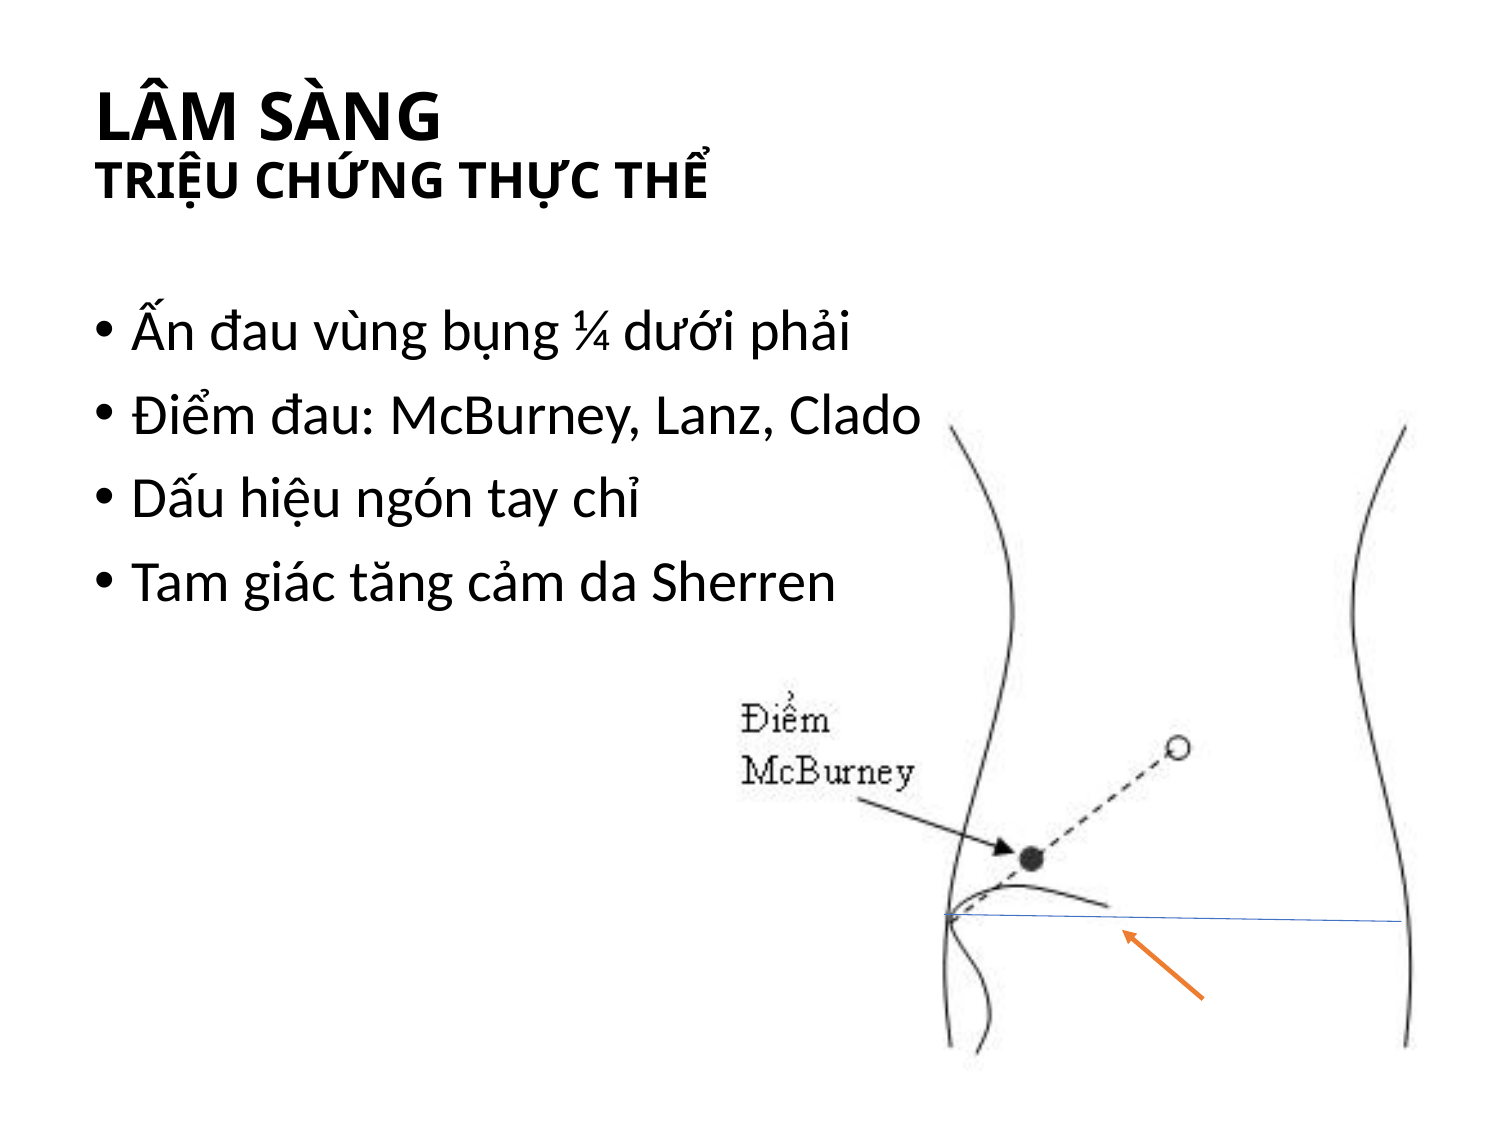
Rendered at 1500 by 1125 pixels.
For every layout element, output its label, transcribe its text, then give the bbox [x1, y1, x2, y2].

list Ấn đau vùng bụng ¼ dưới phải Điểm đau: McBurney, Lanz, Clado Dấu hiệu ngón tay chỉ Tam giác tăng cảm da Sherren [79, 292, 1047, 1014]
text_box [717, 410, 1438, 1075]
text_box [1121, 929, 1204, 1000]
title LÂM SÀNG TRIỆU CHỨNG THỰC THỂ [79, 52, 1421, 240]
